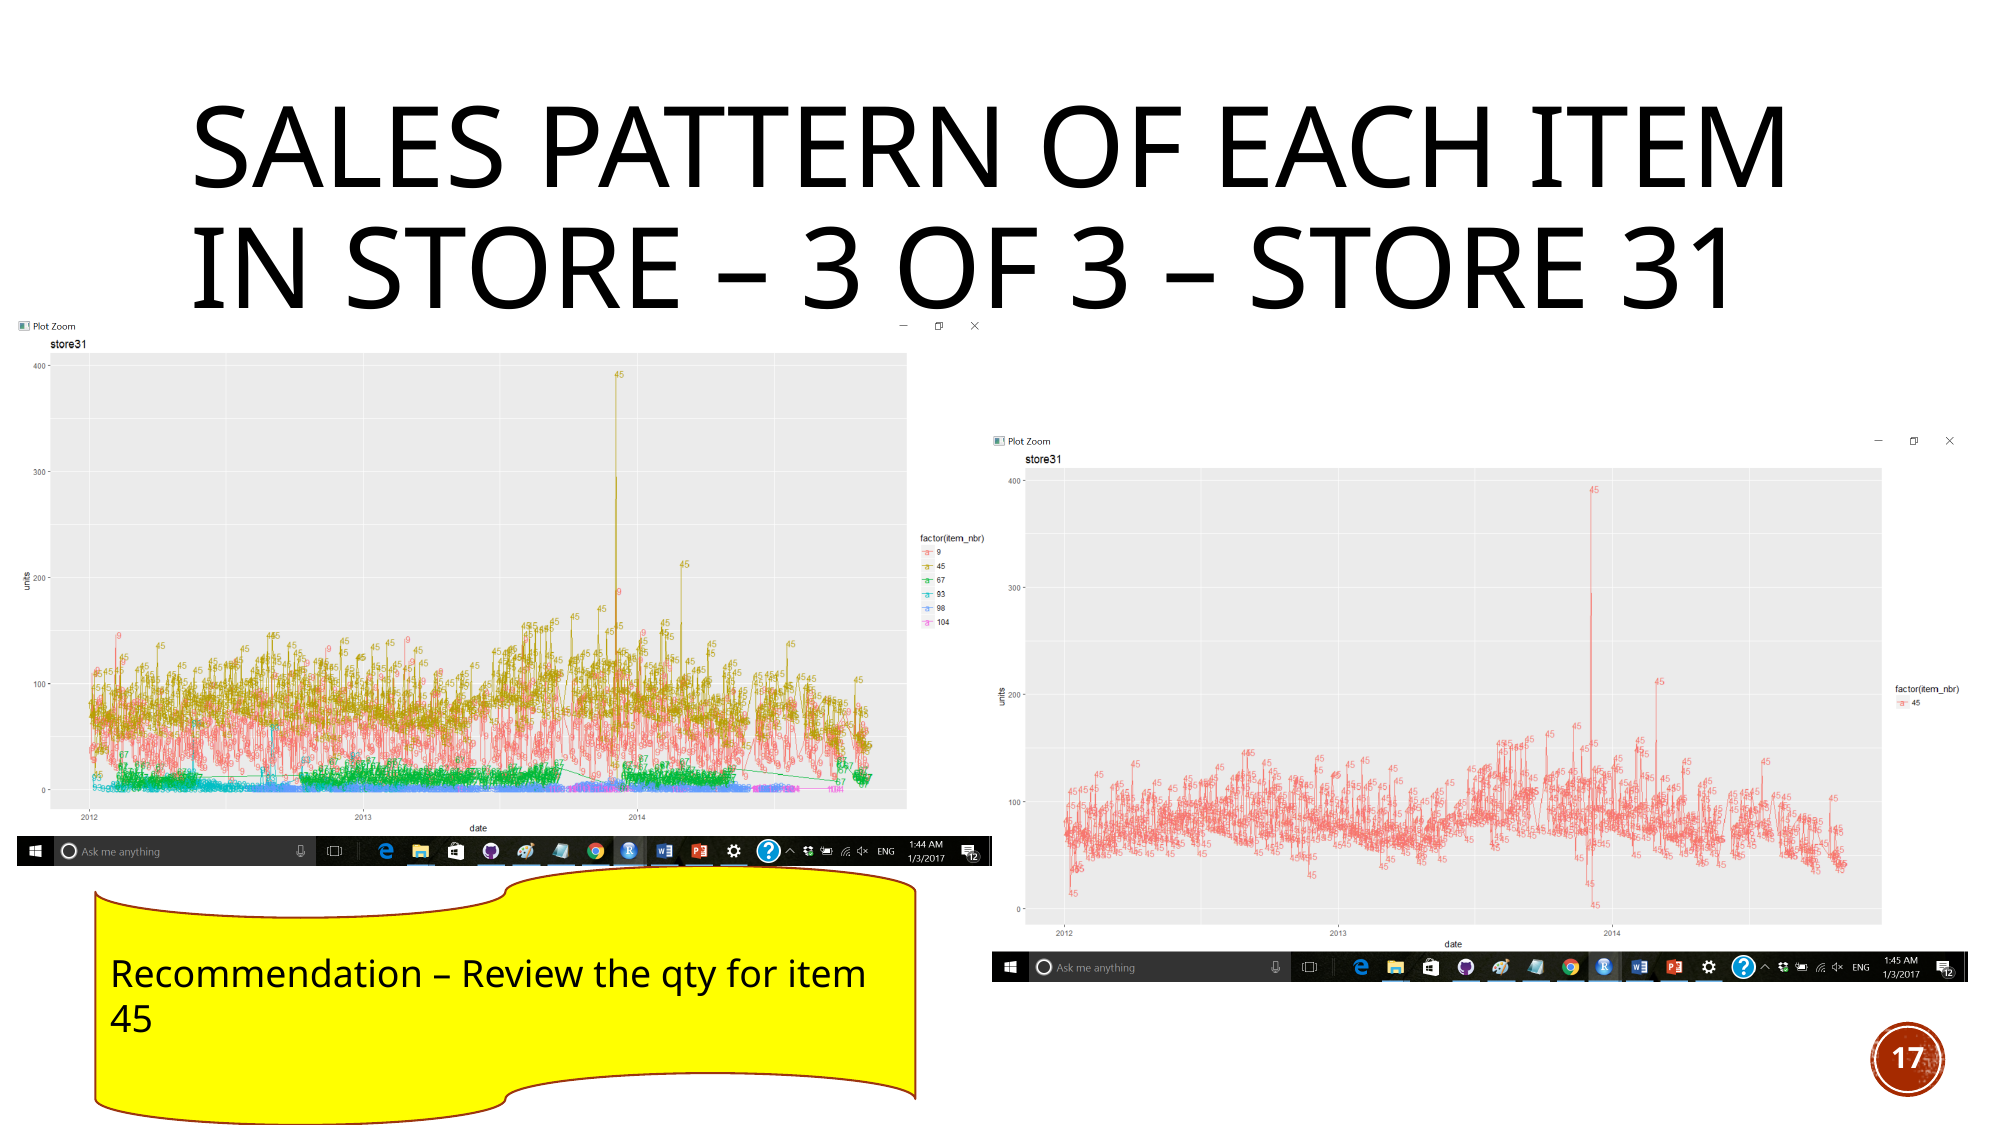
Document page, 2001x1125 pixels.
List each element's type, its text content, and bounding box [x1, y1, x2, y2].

slide_number 17 [1855, 1028, 1961, 1089]
text_box Recommendation – Review the qty for item 45 [94, 867, 917, 1125]
picture [17, 317, 1968, 982]
title Sales pattern of each item in store – 3 of 3 – Store 31 [175, 79, 1826, 344]
